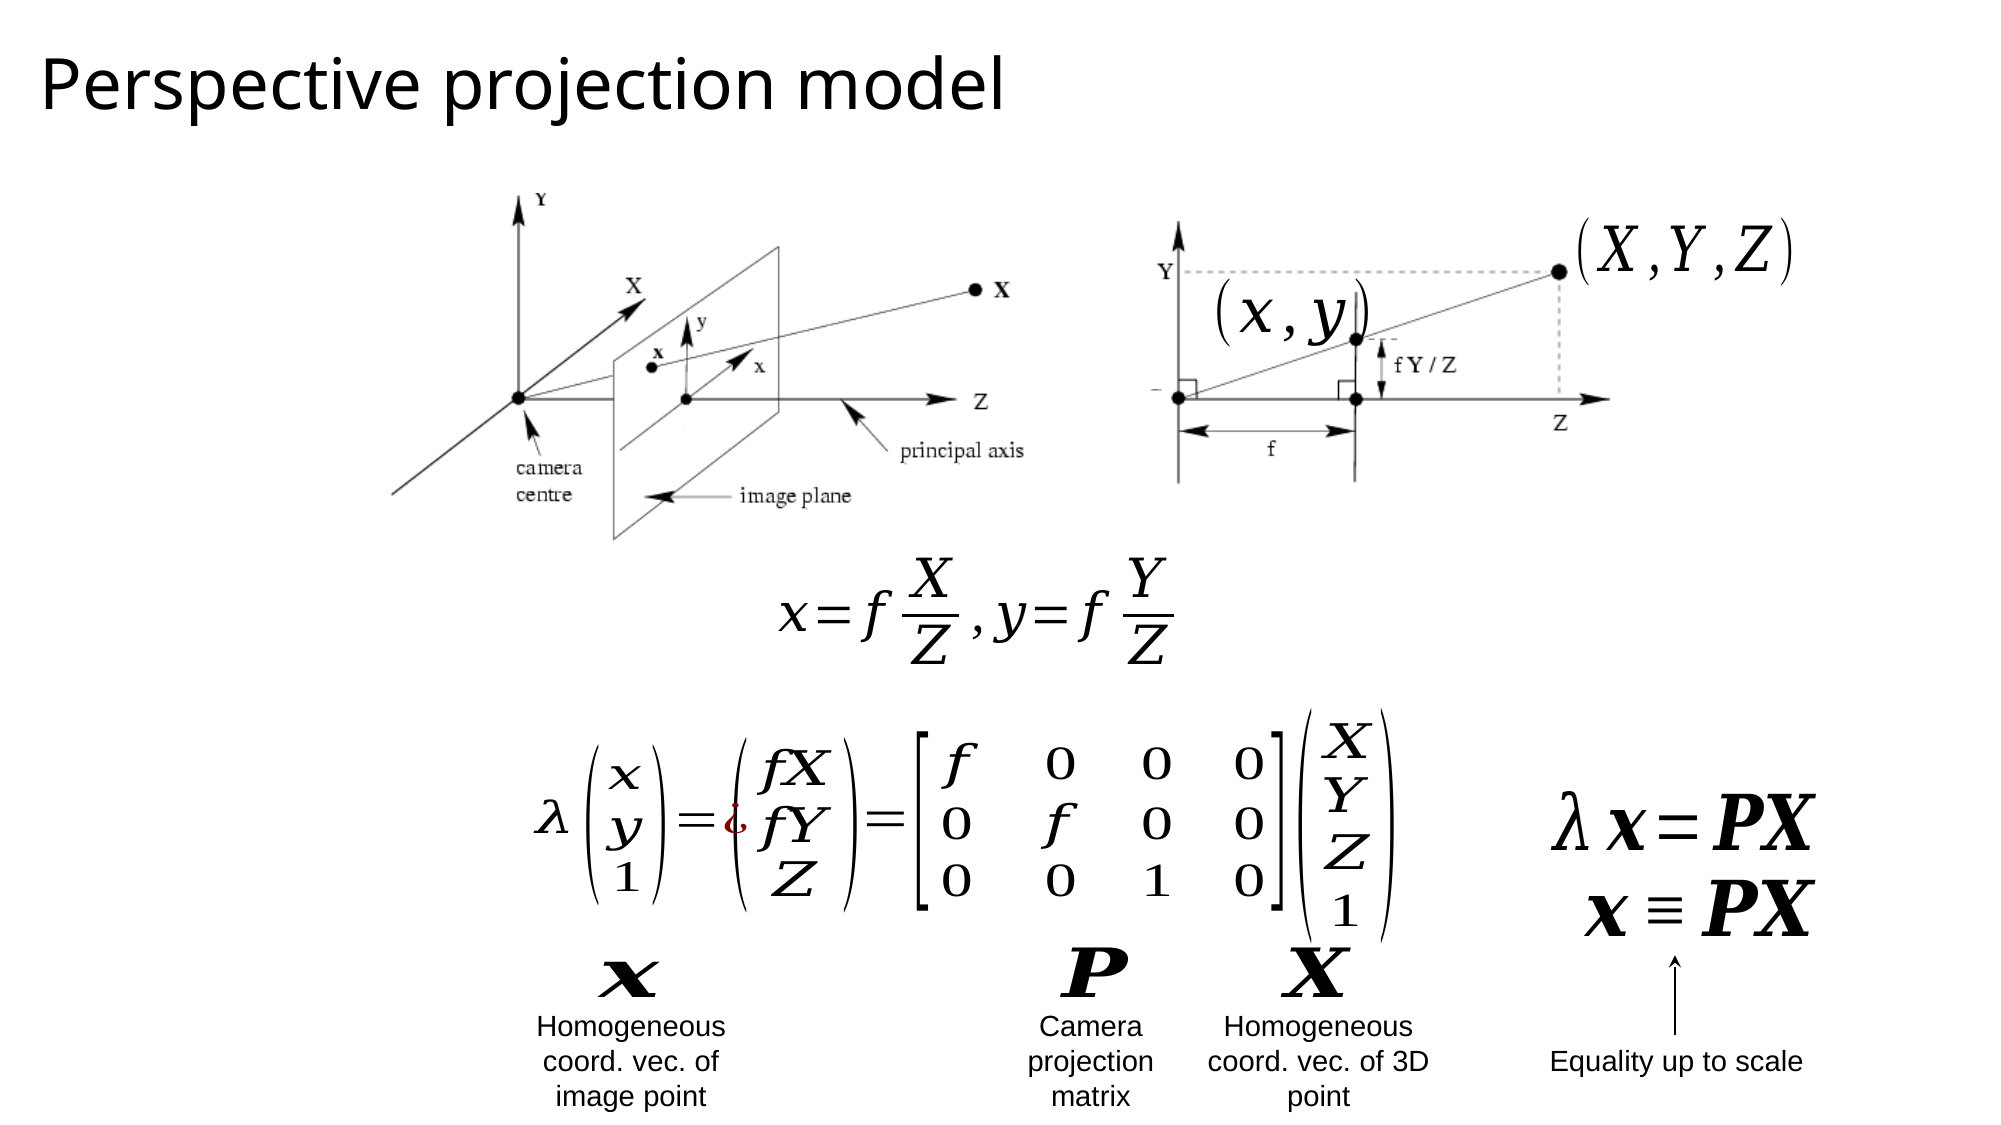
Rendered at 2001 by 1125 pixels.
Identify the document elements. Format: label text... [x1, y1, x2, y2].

text_box Homogeneous coord. vec. of image point [487, 999, 775, 1120]
picture [388, 193, 1613, 541]
title Perspective projection model [24, 12, 1976, 151]
text_box Camera projection matrix [969, 999, 1213, 1120]
text_box Equality up to scale [1491, 1035, 1863, 1085]
text_box Homogeneous coord. vec. of 3D point [1213, 999, 1463, 1120]
